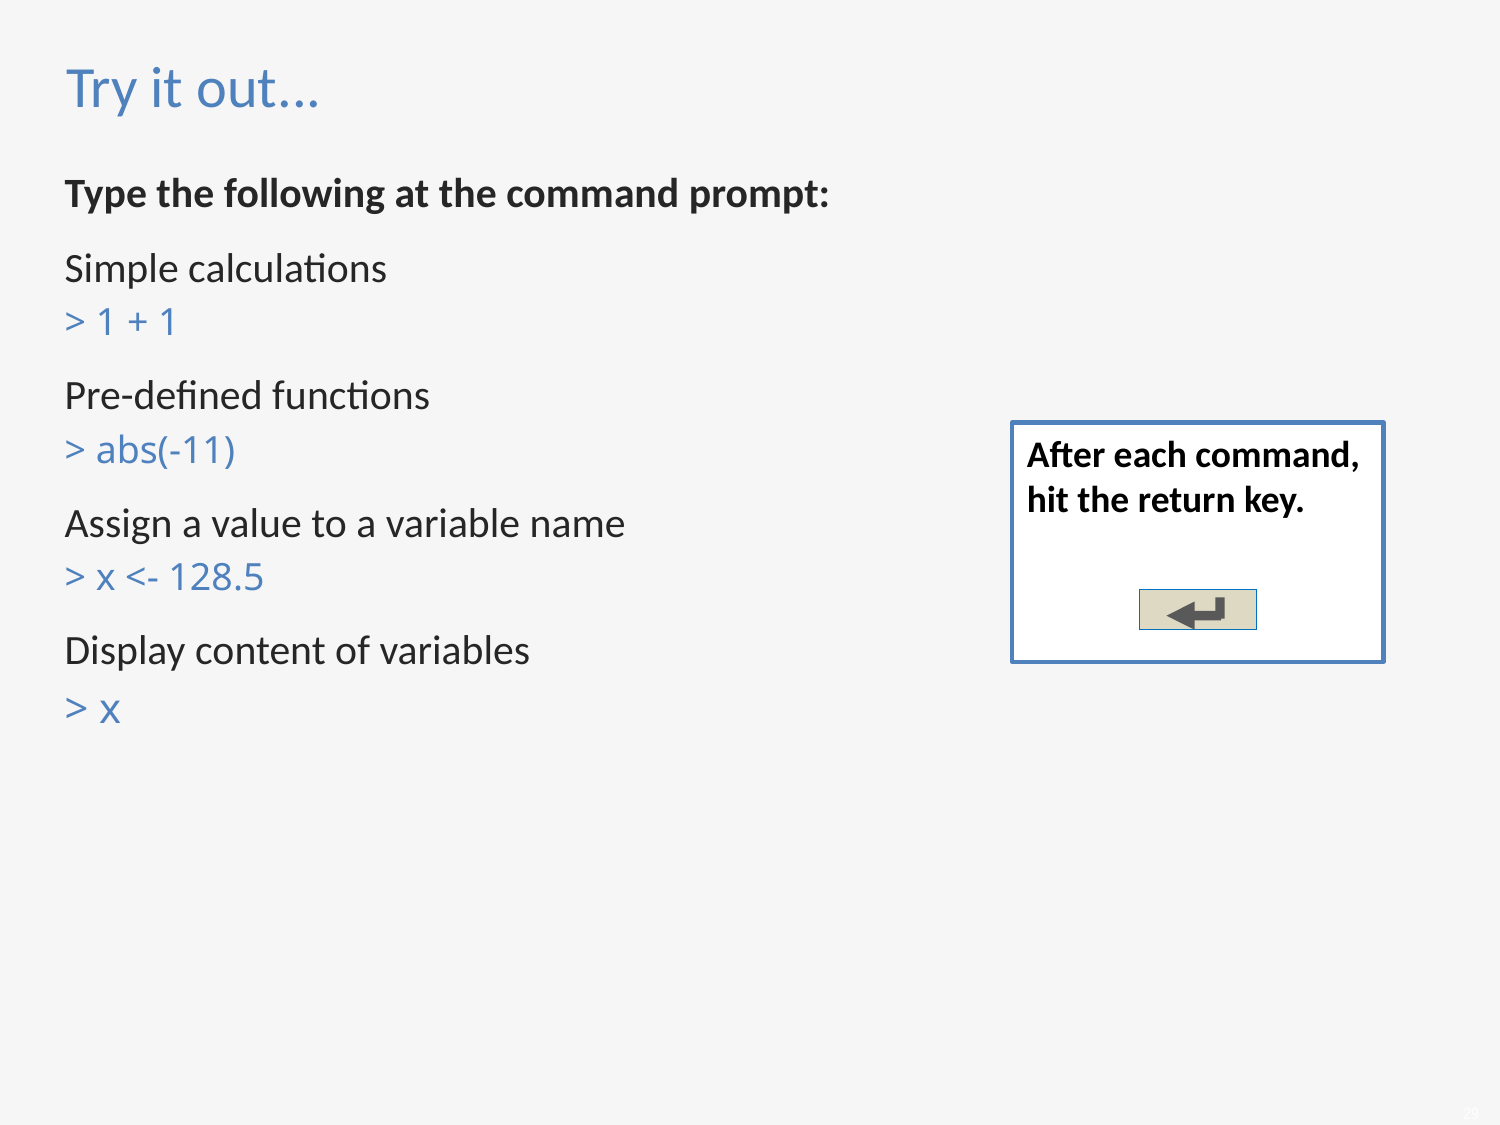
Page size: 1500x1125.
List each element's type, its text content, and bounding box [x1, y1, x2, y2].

text_box After each command, hit the return key. [1012, 422, 1384, 662]
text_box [1138, 589, 1257, 630]
text_box Try it out... [42, 56, 1343, 120]
text_box Type the following at the command prompt: Simple calculations > 1 + 1 Pre-defined functions > abs(-11) Assign a value to a variable name > x <- 128.5 Display content of variables > x [64, 165, 1435, 1078]
